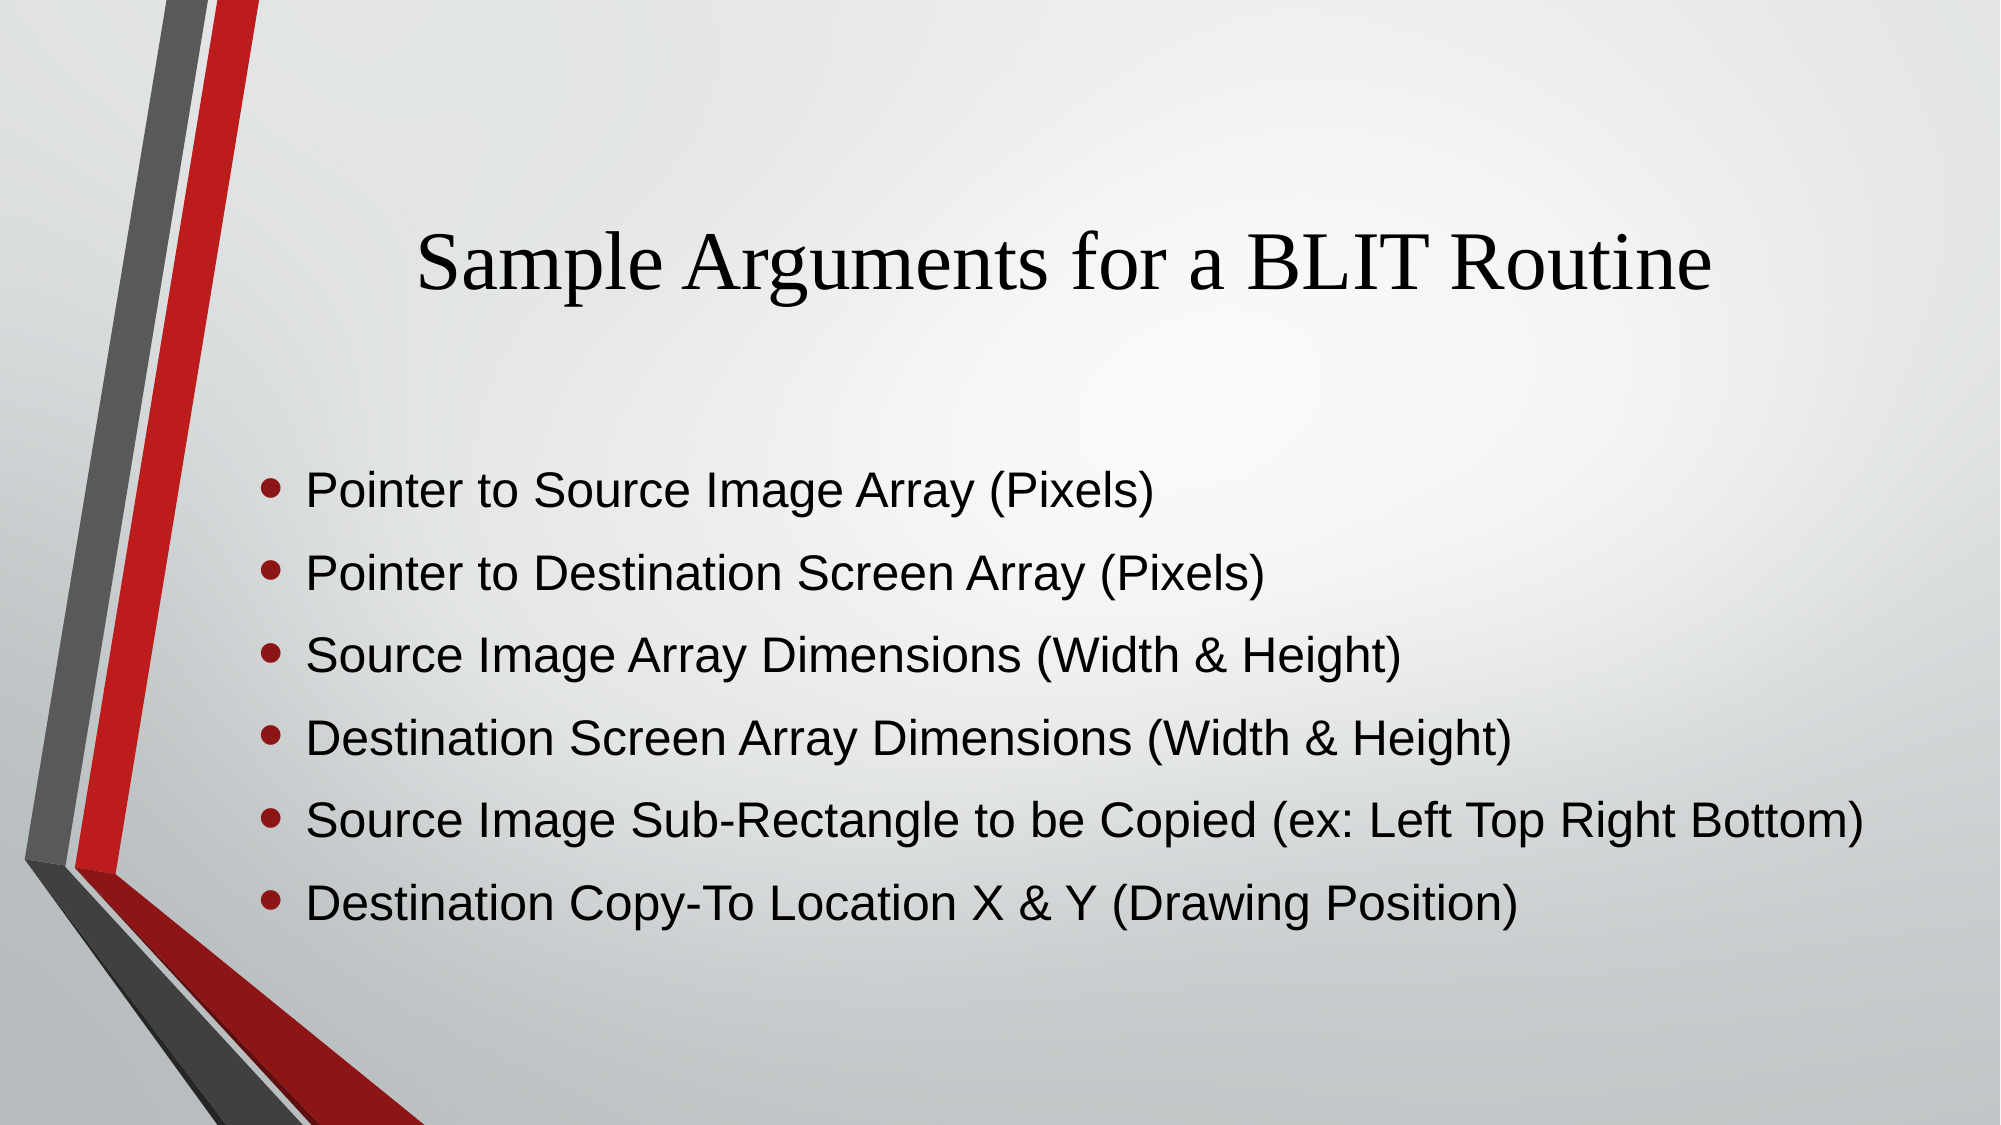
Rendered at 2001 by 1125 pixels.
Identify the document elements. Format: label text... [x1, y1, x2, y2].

title Sample Arguments for a BLIT Routine [243, 112, 1887, 400]
list Pointer to Source Image Array (Pixels) Pointer to Destination Screen Array (Pixels) Source Image Array Dimensions (Width & Height) Destination Screen Array Dimensions (Width & Height) Source Image Sub-Rectangle to be Copied (ex: Left Top Right Bottom) Destination Copy-To Location X & Y (Drawing Position) [243, 437, 1887, 950]
